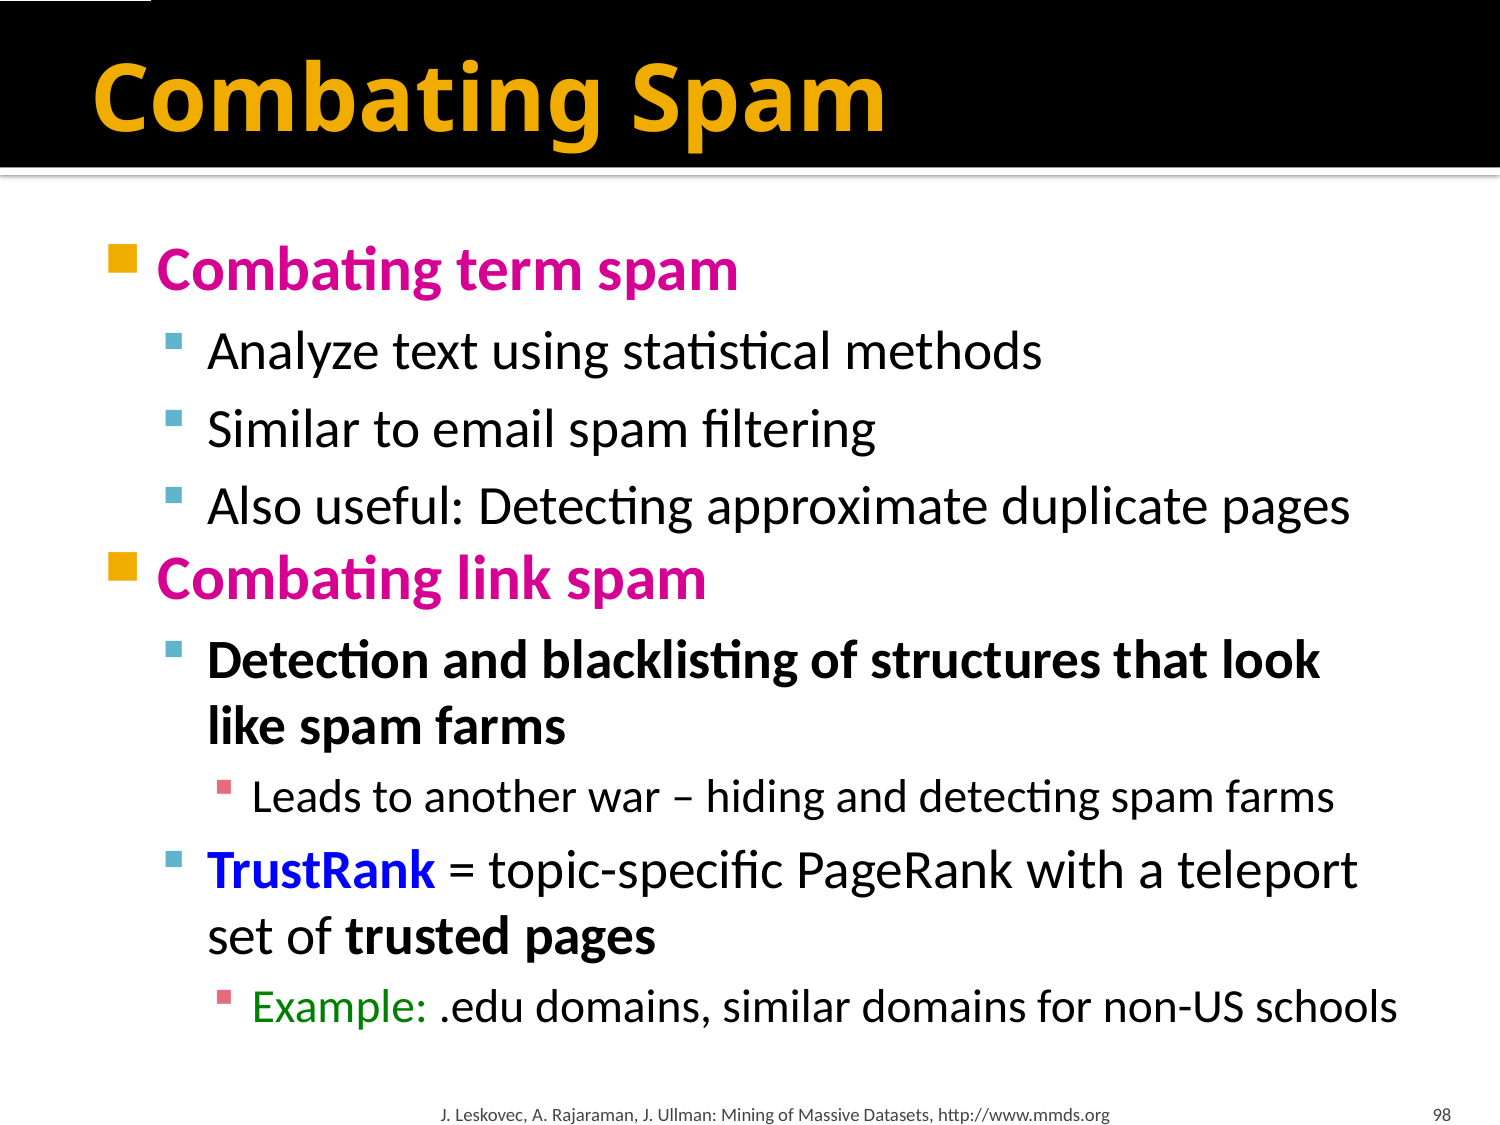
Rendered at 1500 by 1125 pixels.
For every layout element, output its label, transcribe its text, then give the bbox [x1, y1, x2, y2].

title Combating Spam [75, 12, 1425, 175]
footer J. Leskovec, A. Rajaraman, J. Ullman: Mining of Massive Datasets, http://www.mmds.org [433, 1080, 1337, 1125]
slide_number 98 [1345, 1080, 1467, 1125]
list Combating term spam Analyze text using statistical methods Similar to email spam filtering Also useful: Detecting approximate duplicate pages Combating link spam Detection and blacklisting of structures that look like spam farms Leads to another war – hiding and detecting spam farms TrustRank = topic-specific PageRank with a teleport set of trusted pages Example: .edu domains, similar domains for non-US schools [75, 212, 1425, 1075]
